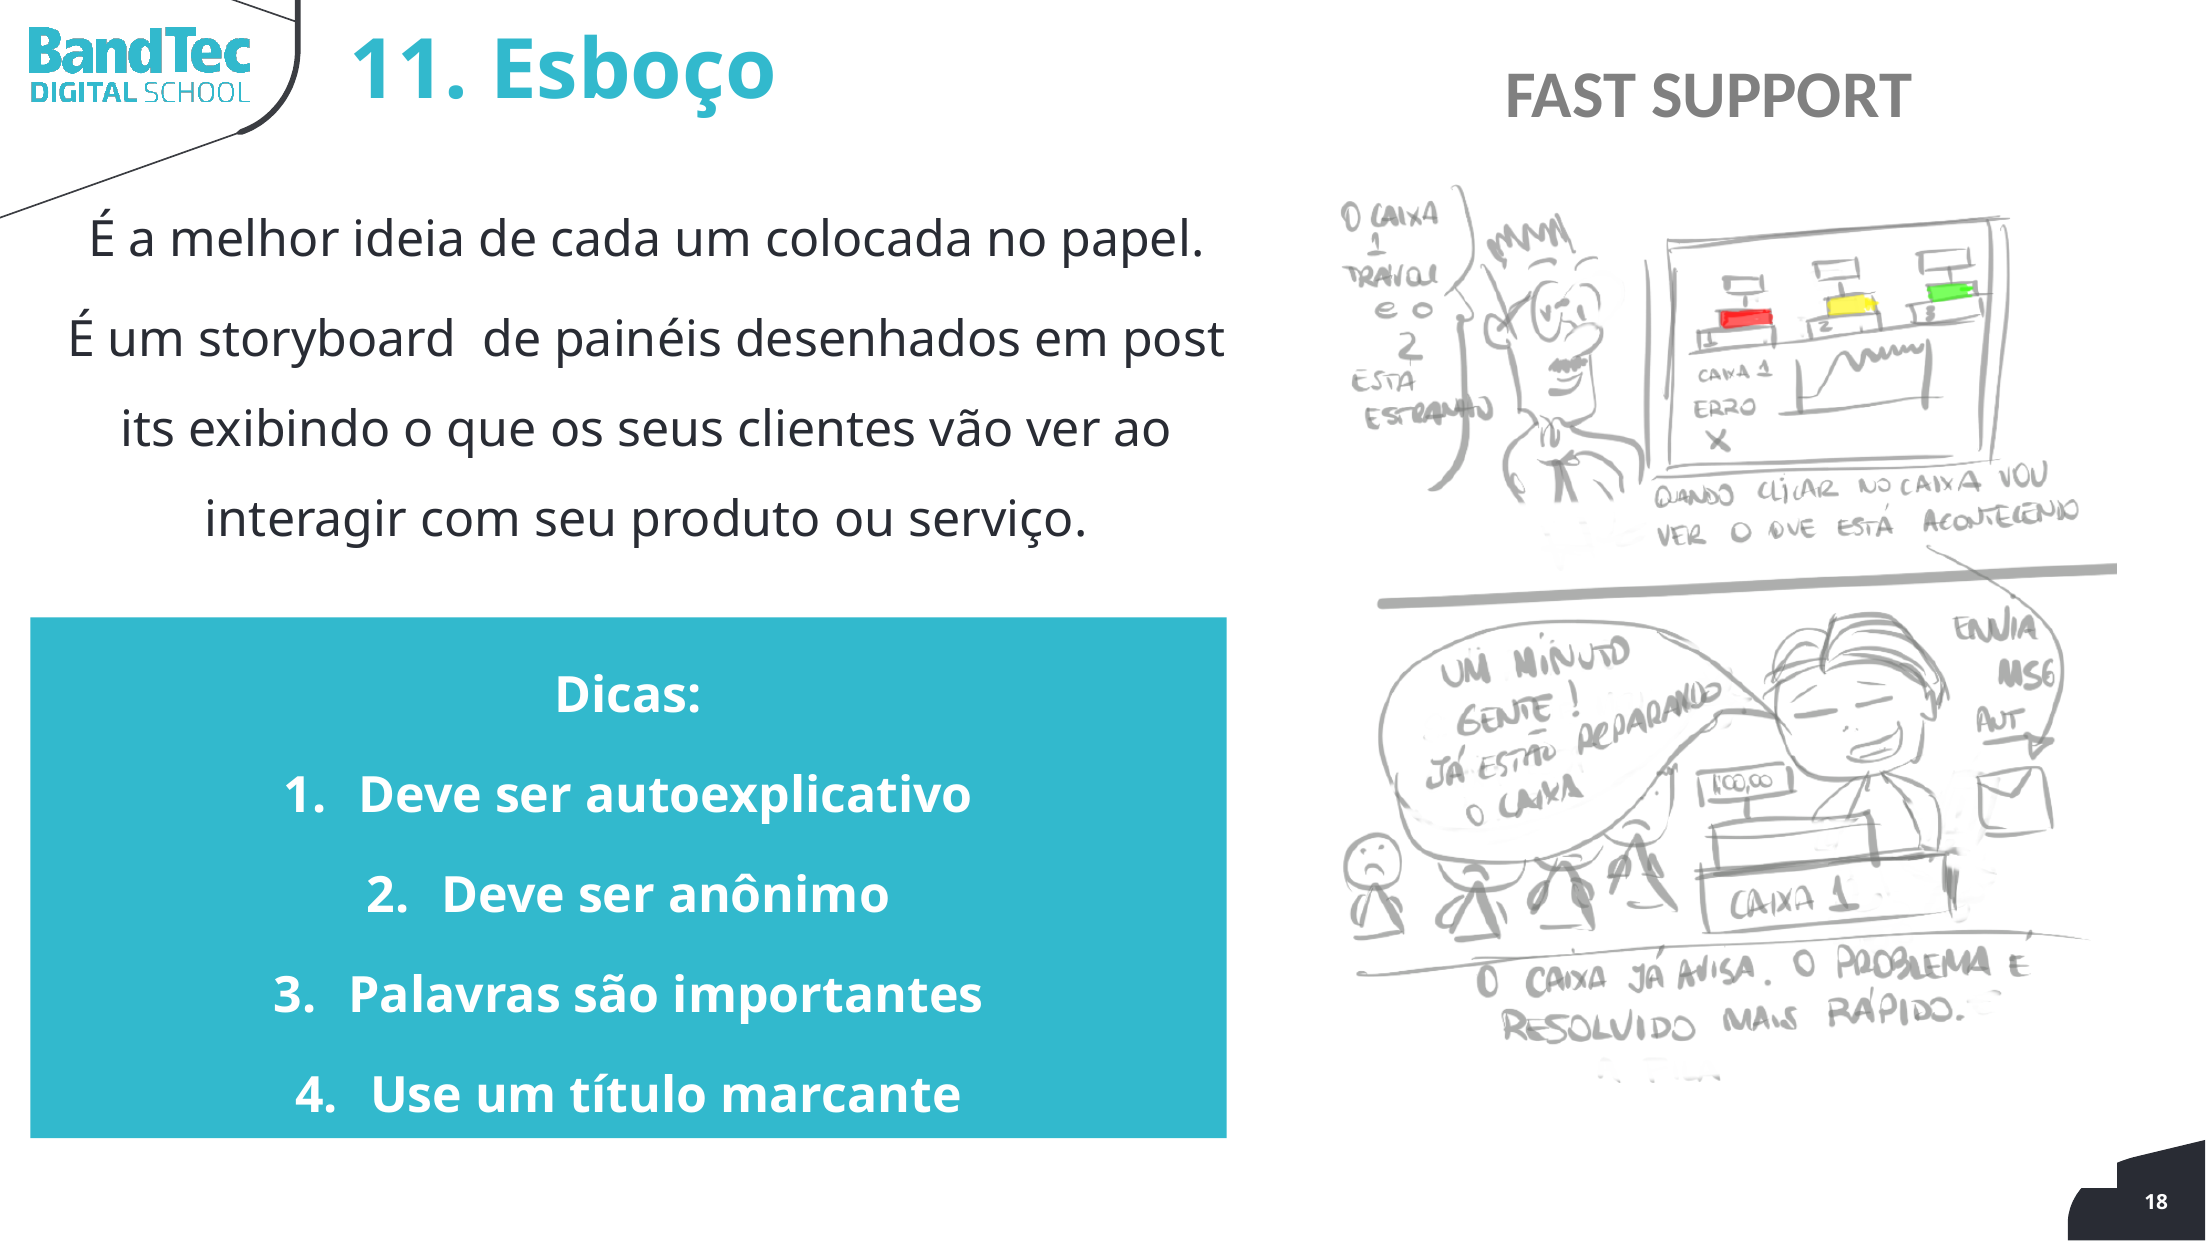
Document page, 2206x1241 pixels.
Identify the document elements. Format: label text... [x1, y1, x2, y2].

slide_number 18 [2067, 1186, 2172, 1223]
text_box É a melhor ideia de cada um colocada no papel. É um storyboard de painéis desenhados em post its exibindo o que os seus clientes vão ver ao interagir com seu produto ou serviço. [48, 139, 1245, 583]
list 11. Esboço [334, 7, 1998, 134]
text_box FAST SUPPORT [1490, 43, 1928, 139]
picture [1193, 135, 2206, 1187]
text_box Dicas: Deve ser autoexplicativo Deve ser anônimo Palavras são importantes Use um título marcante [30, 617, 1227, 1139]
picture [29, 27, 250, 110]
